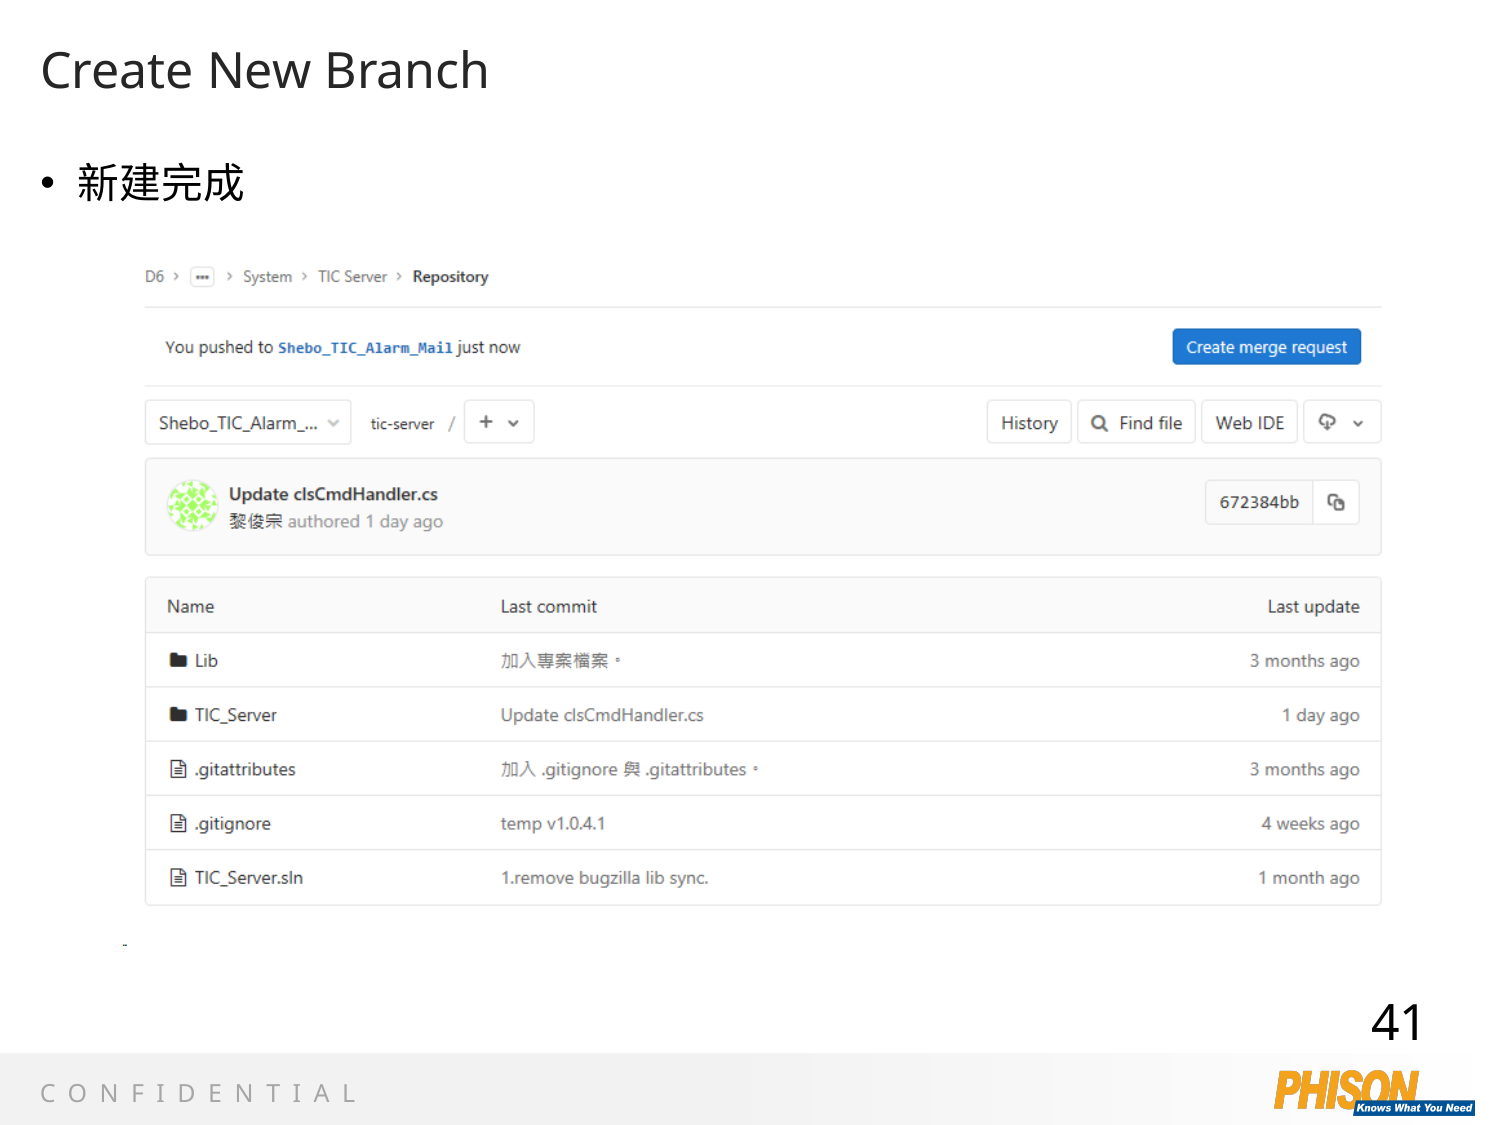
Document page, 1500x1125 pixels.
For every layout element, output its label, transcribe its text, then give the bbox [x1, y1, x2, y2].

title Create New Branch [25, 20, 1475, 125]
slide_number 41 [1105, 982, 1443, 1043]
list 新建完成 [25, 154, 1475, 1008]
picture [123, 255, 1413, 946]
picture [1274, 1070, 1475, 1116]
